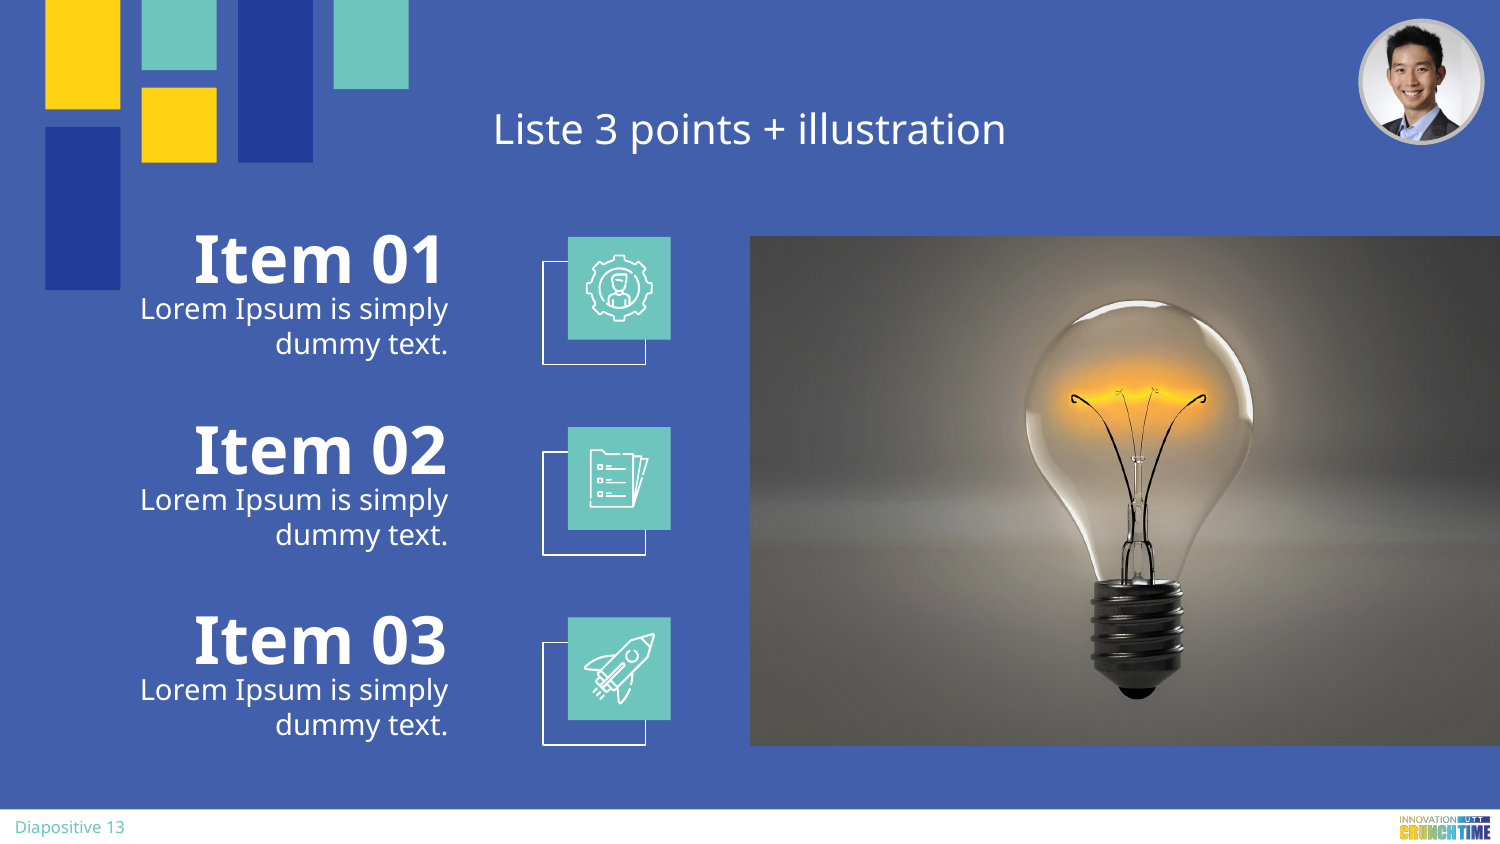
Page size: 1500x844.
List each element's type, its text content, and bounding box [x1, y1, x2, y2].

text_box [542, 452, 646, 555]
subtitle Item 01 [116, 226, 464, 275]
text_box [567, 617, 671, 721]
picture [749, 236, 1500, 746]
subtitle Lorem Ipsum is simply dummy text. [116, 465, 464, 566]
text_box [589, 449, 650, 508]
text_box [585, 254, 653, 322]
title Liste 3 points + illustration [116, 88, 1384, 167]
text_box [542, 261, 646, 365]
subtitle Lorem Ipsum is simply dummy text. [116, 275, 464, 375]
text_box [1358, 18, 1485, 145]
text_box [582, 632, 656, 705]
text_box [567, 236, 671, 340]
subtitle Lorem Ipsum is simply dummy text. [116, 656, 464, 756]
text_box [542, 642, 646, 746]
subtitle Item 02 [116, 416, 464, 465]
picture [1399, 816, 1493, 840]
subtitle Item 03 [116, 606, 464, 656]
text_box [567, 427, 671, 530]
